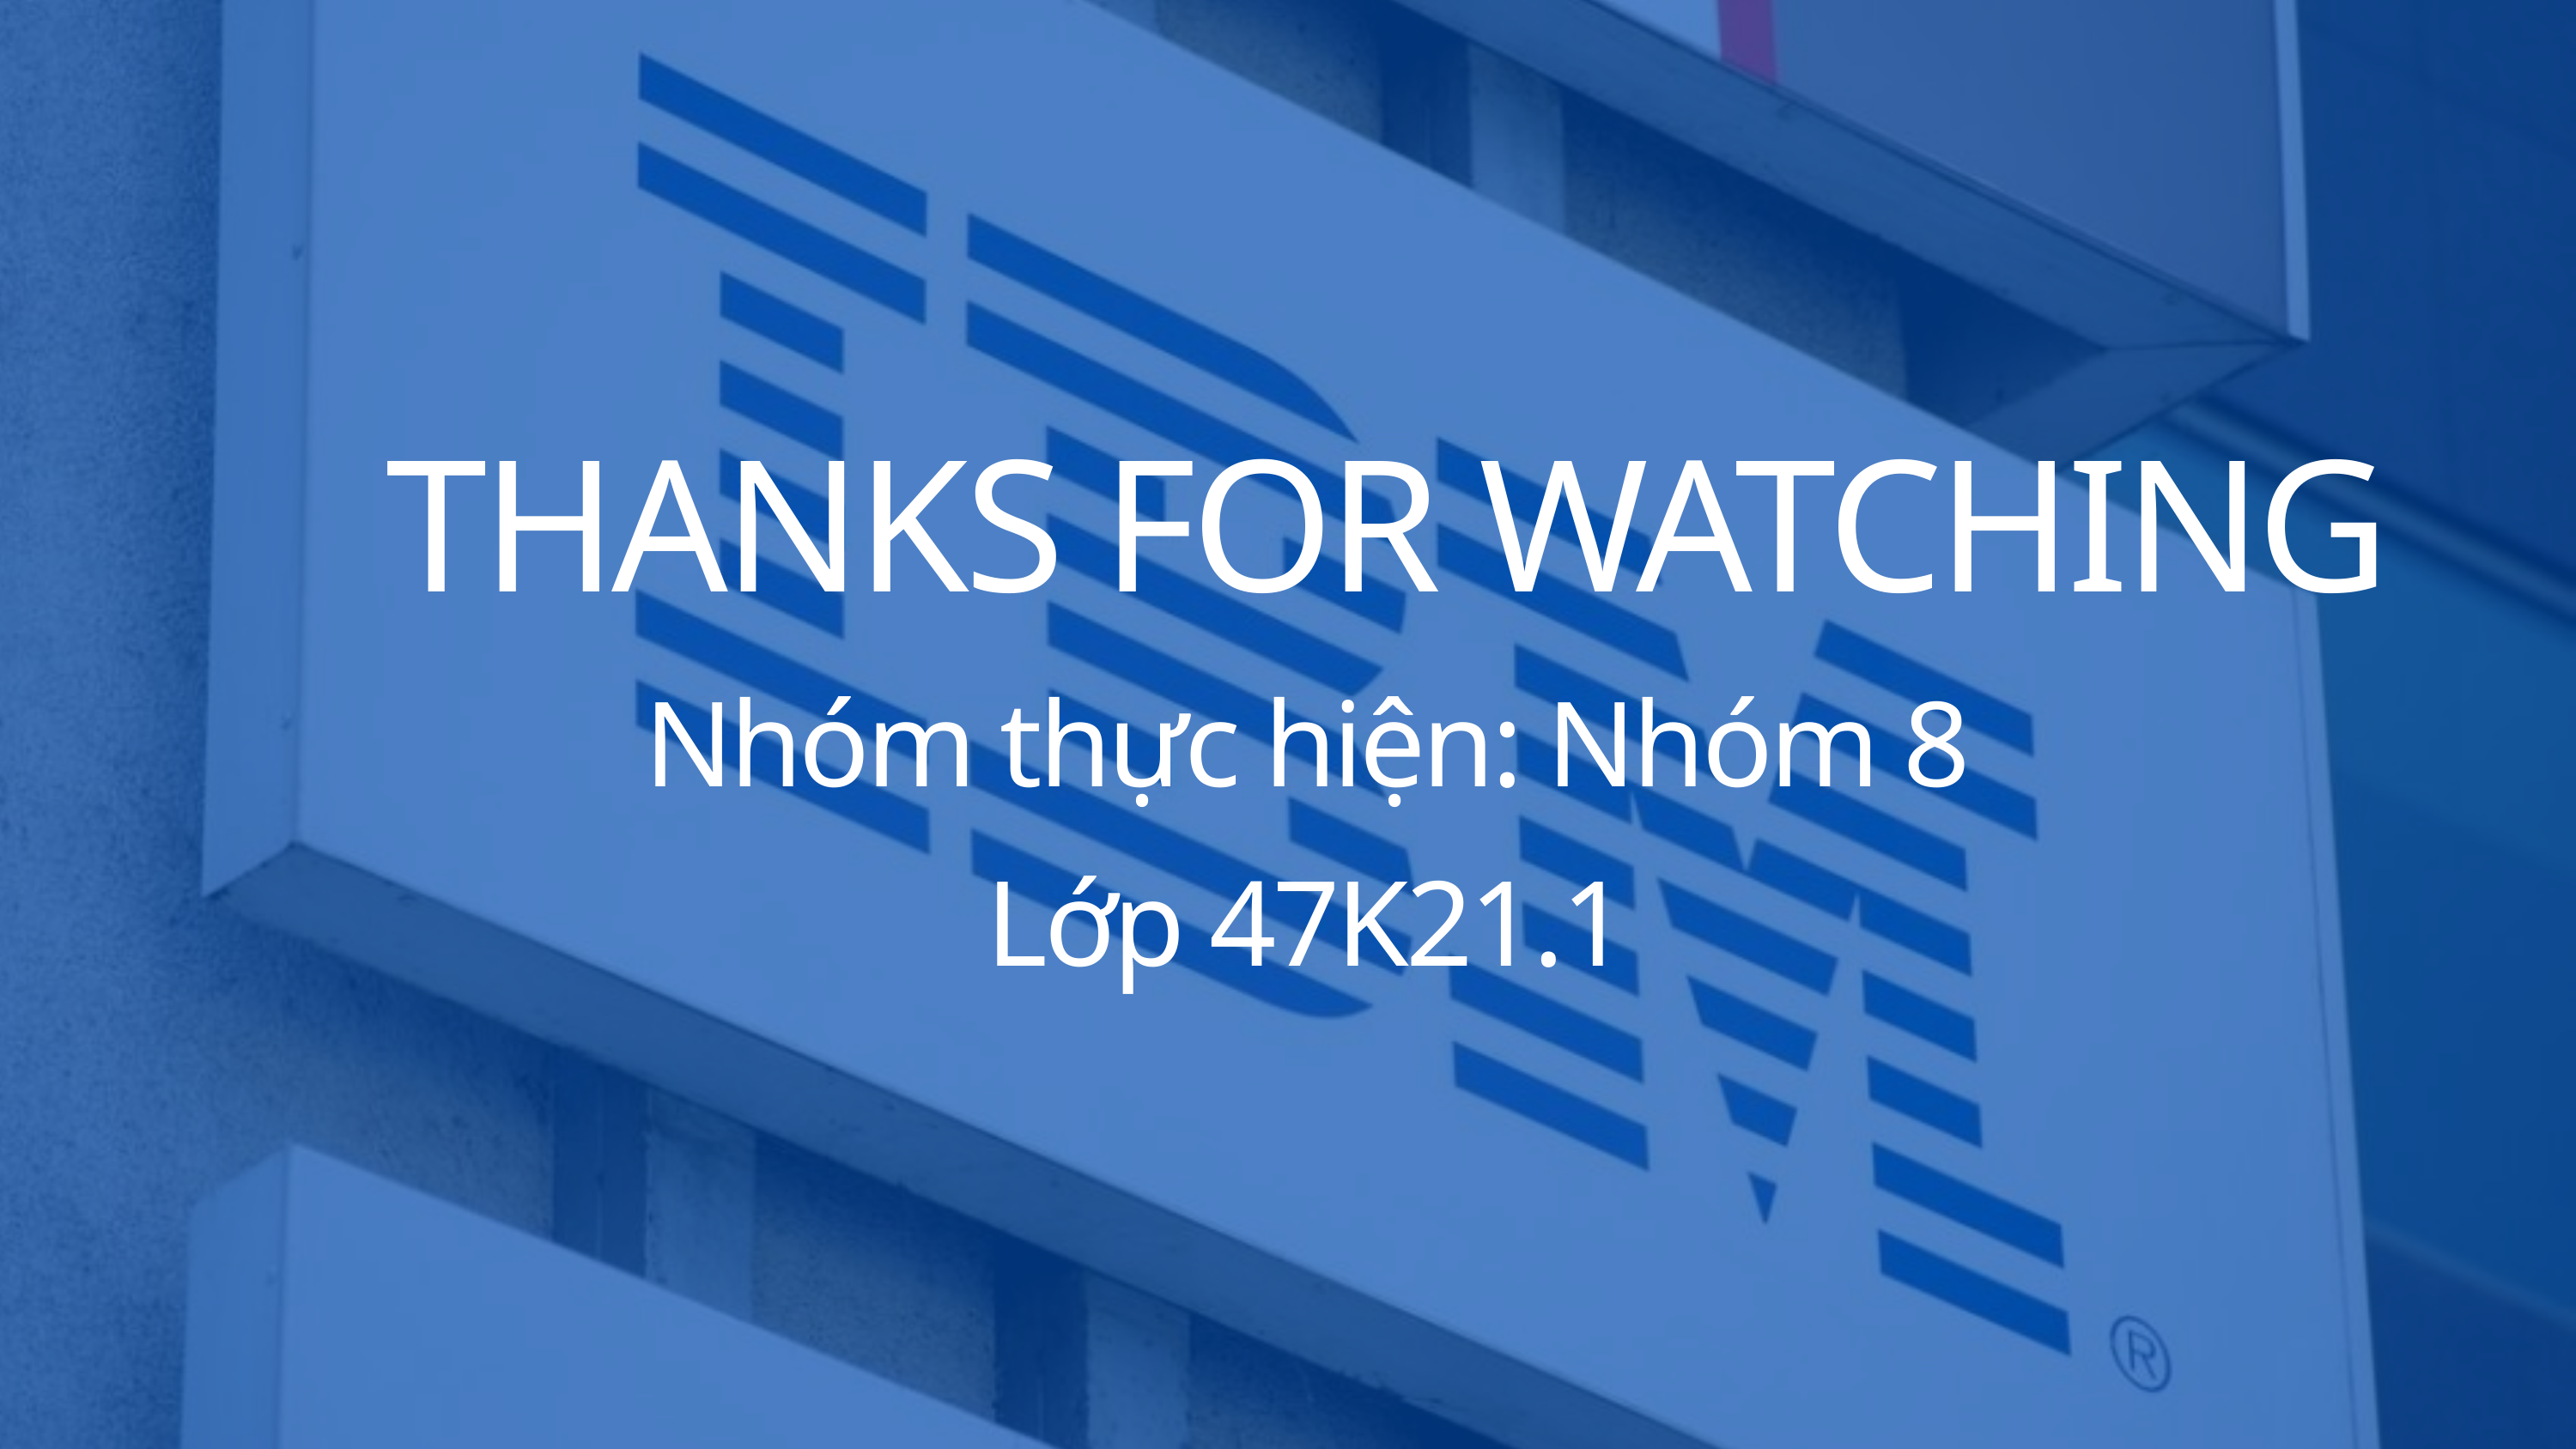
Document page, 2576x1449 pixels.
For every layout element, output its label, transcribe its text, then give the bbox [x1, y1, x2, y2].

text_box THANKS FOR WATCHING [271, 427, 2506, 629]
text_box Nhóm thực hiện: Nhóm 8 [556, 680, 2059, 810]
text_box Lớp 47K21.1 [556, 860, 2059, 991]
text_box [0, 0, 2576, 1449]
